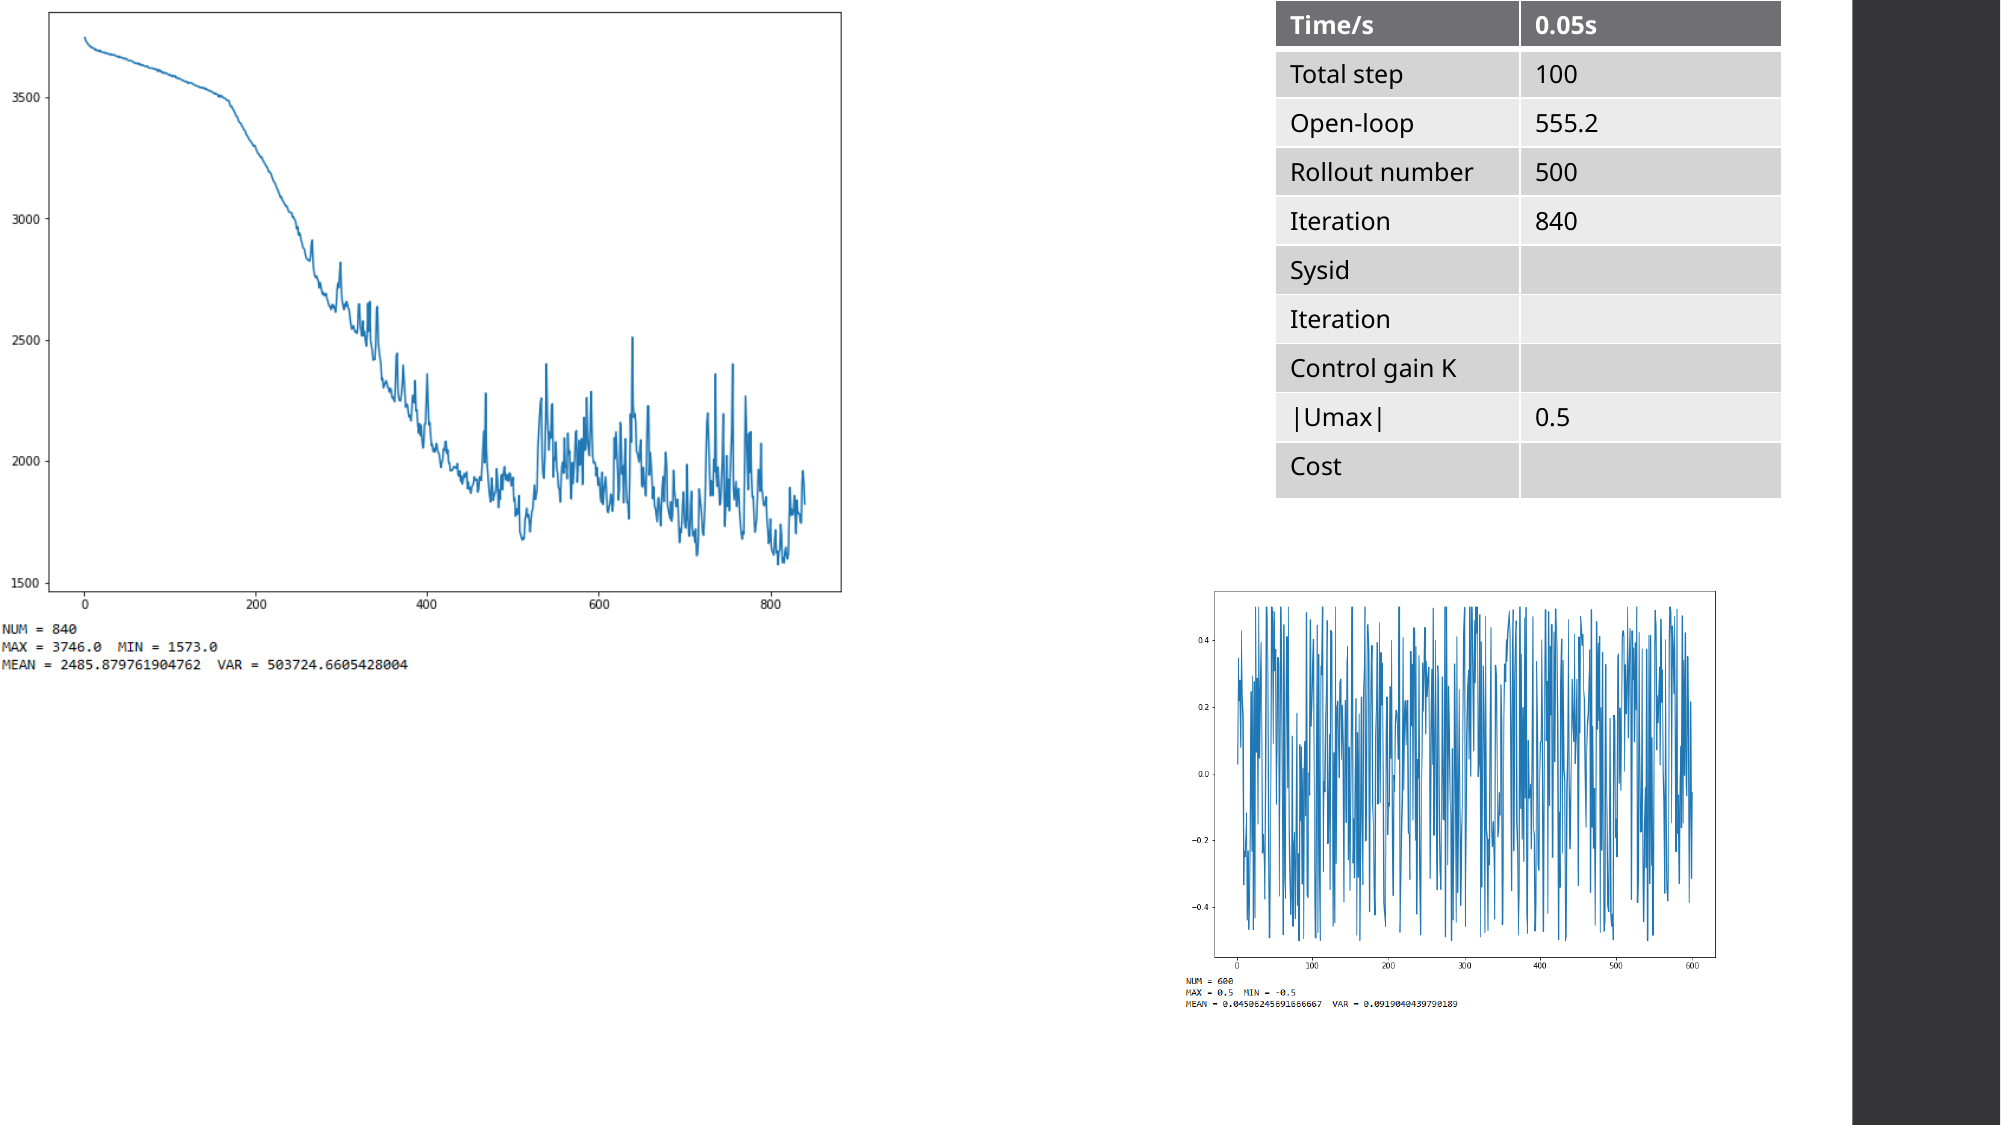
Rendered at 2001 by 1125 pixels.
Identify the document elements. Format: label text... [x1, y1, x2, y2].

table_cell Open-loop [1276, 99, 1519, 146]
table_cell Sysid [1276, 246, 1519, 294]
table_cell 0.5 [1521, 393, 1781, 441]
table_cell 840 [1521, 197, 1781, 244]
table_cell Iteration [1276, 197, 1519, 244]
table_cell 555.2 [1521, 99, 1781, 146]
table_cell [1521, 443, 1781, 498]
picture [1184, 586, 1719, 1016]
table_cell Iteration [1276, 295, 1519, 343]
table_cell [1521, 344, 1781, 392]
table_cell Control gain K [1276, 344, 1519, 392]
table_cell |Umax| [1276, 393, 1519, 441]
table_header 0.05s [1521, 1, 1781, 46]
table_cell 100 [1521, 52, 1781, 97]
table_cell Cost [1276, 443, 1519, 498]
table_cell [1521, 246, 1781, 294]
table_cell Total step [1276, 52, 1519, 97]
table_header Time/s [1276, 1, 1519, 46]
table_cell 500 [1521, 148, 1781, 195]
table_cell [1521, 295, 1781, 343]
picture [0, 0, 849, 686]
table_cell Rollout number [1276, 148, 1519, 195]
